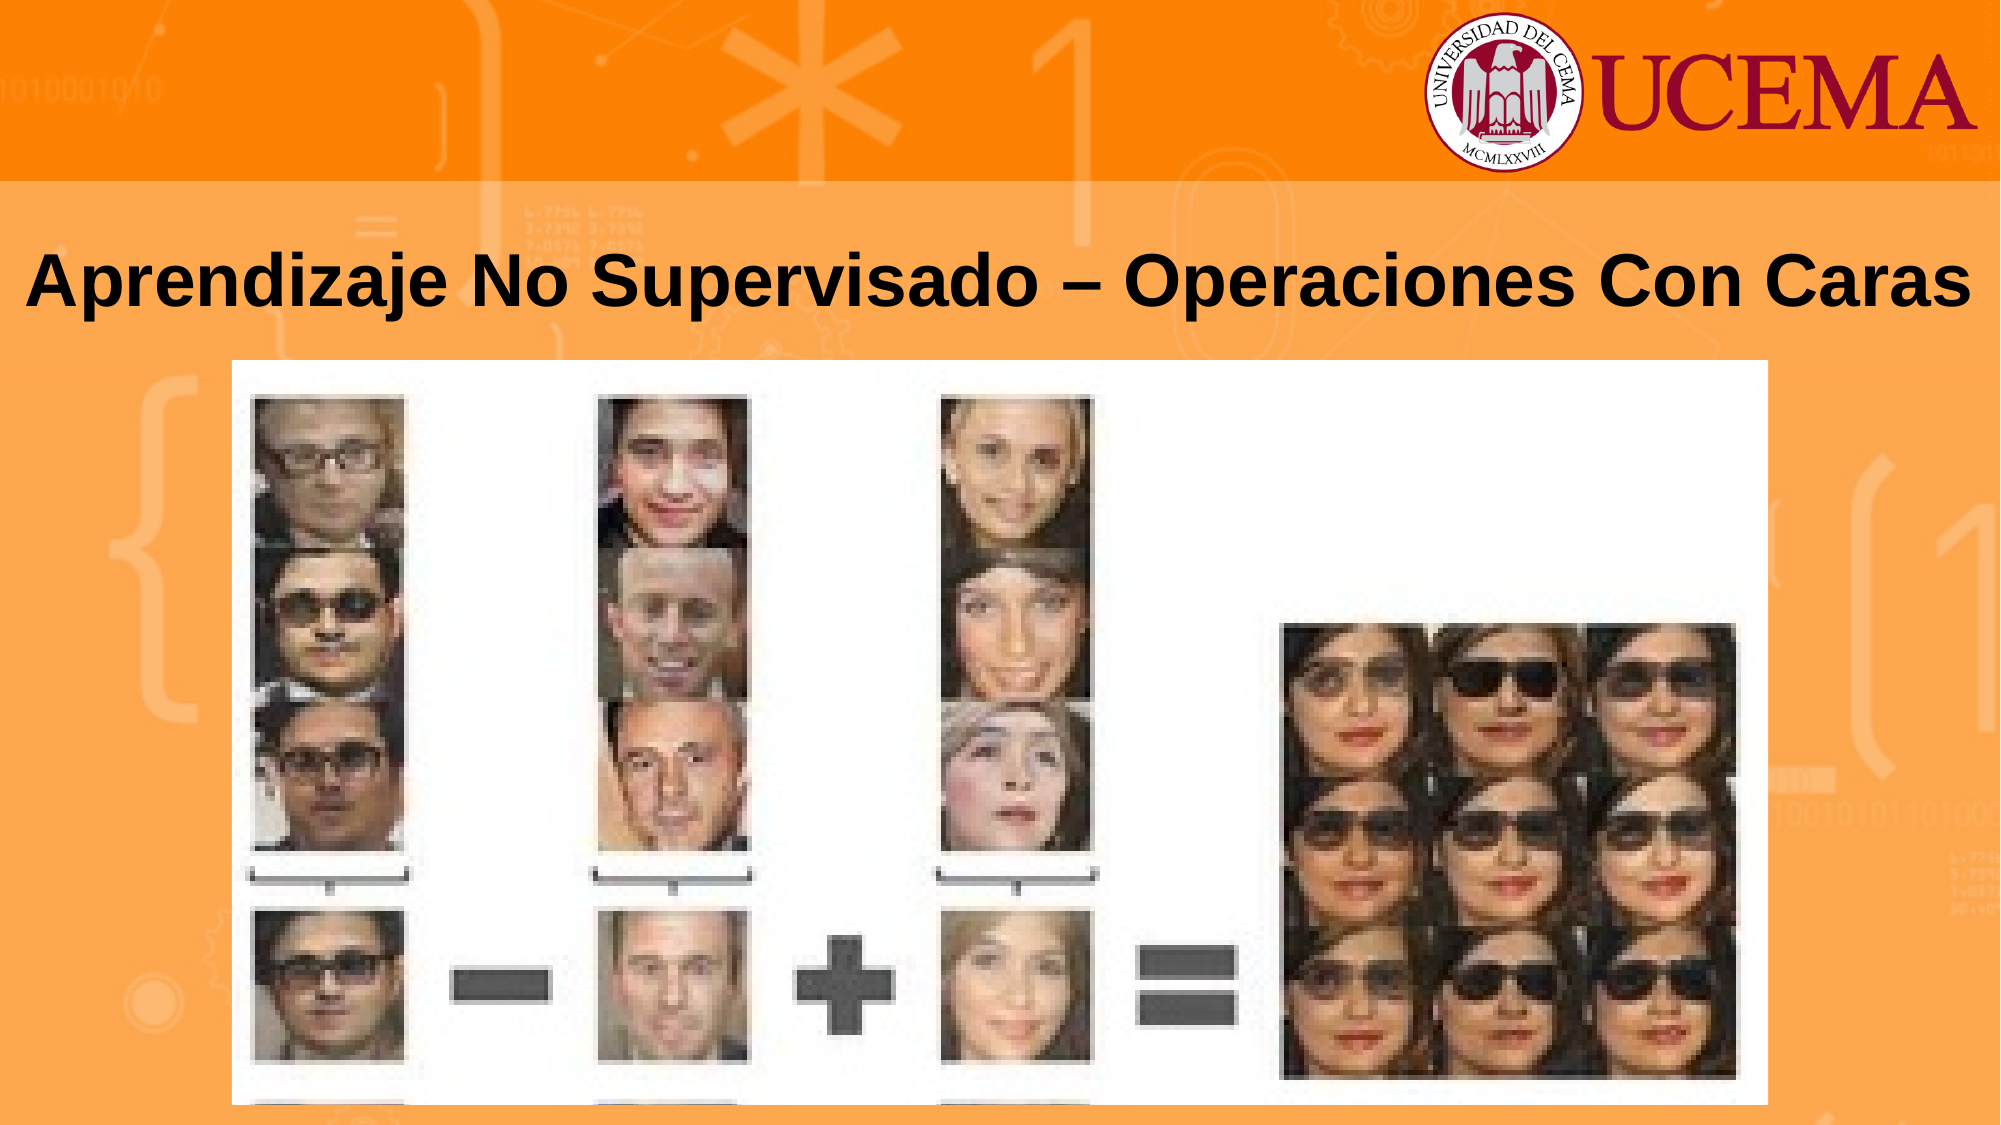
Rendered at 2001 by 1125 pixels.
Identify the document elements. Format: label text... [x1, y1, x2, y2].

text_box Aprendizaje No Supervisado – Operaciones Con Caras [0, 181, 2000, 380]
picture [0, 0, 2001, 1125]
picture [231, 359, 1769, 1105]
text_box [0, 380, 2000, 1125]
